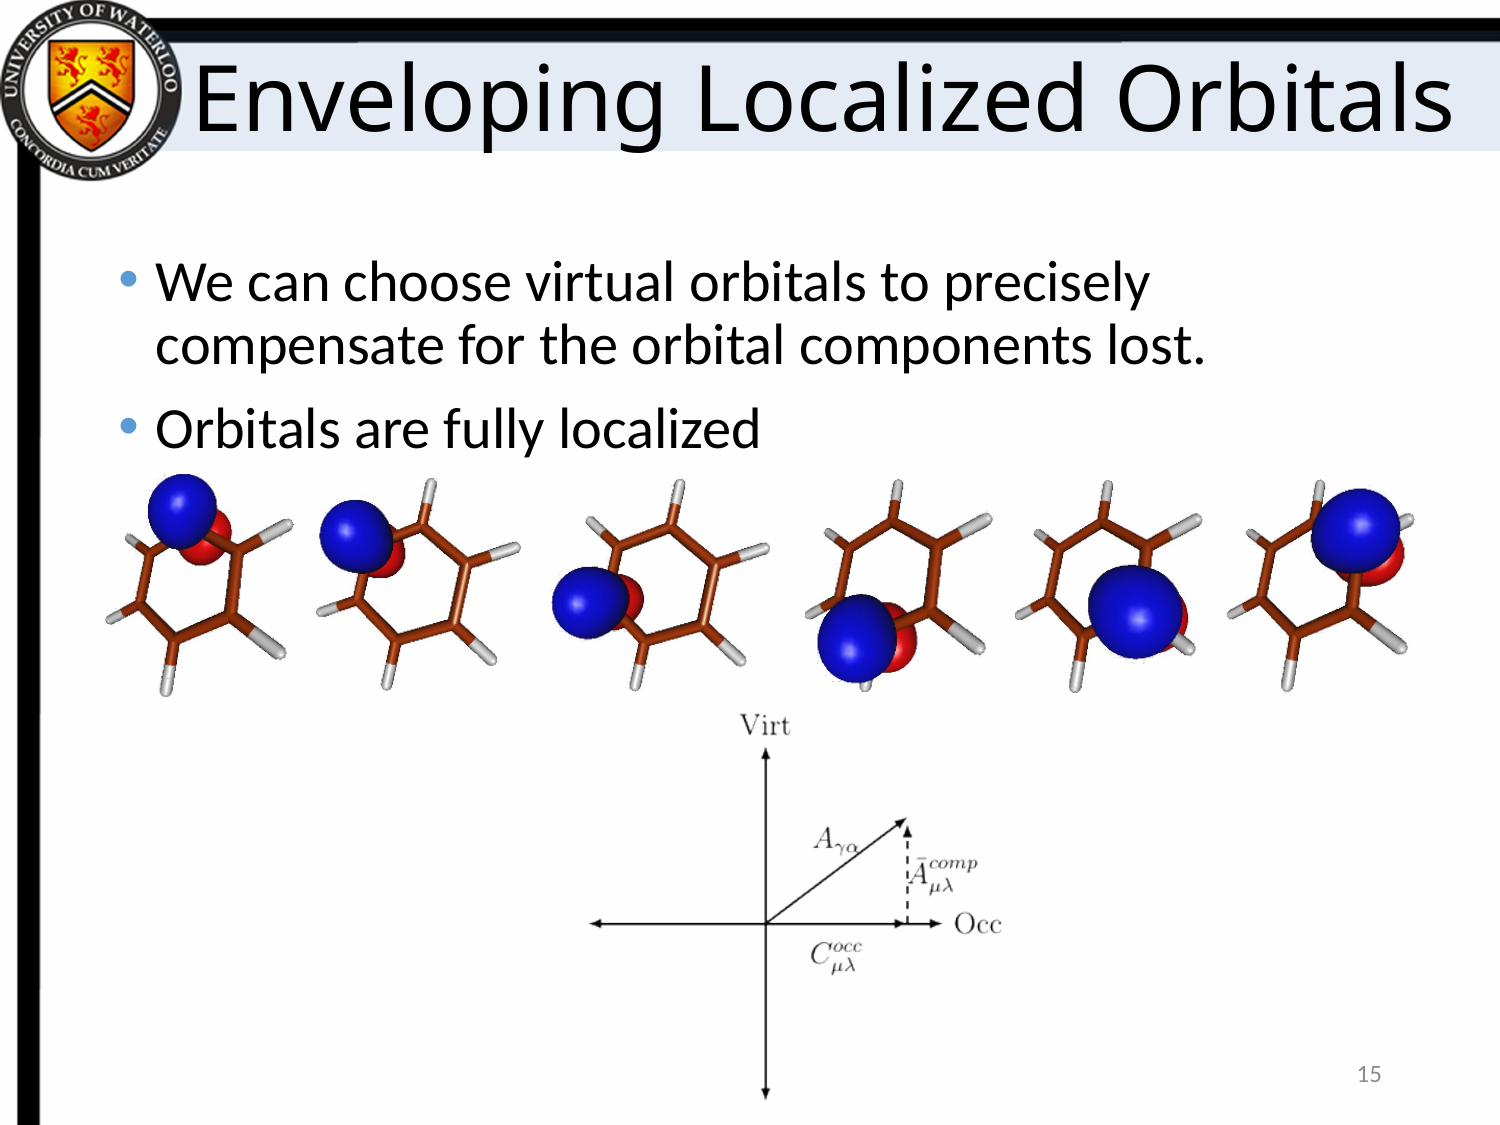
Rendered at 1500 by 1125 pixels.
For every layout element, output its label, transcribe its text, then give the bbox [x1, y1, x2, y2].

picture [0, 0, 1500, 1125]
list We can choose virtual orbitals to precisely compensate for the orbital components lost. Orbitals are fully localized [103, 243, 1469, 958]
slide_number 15 [1059, 1042, 1398, 1103]
title Enveloping Localized Orbitals [176, 0, 1500, 211]
